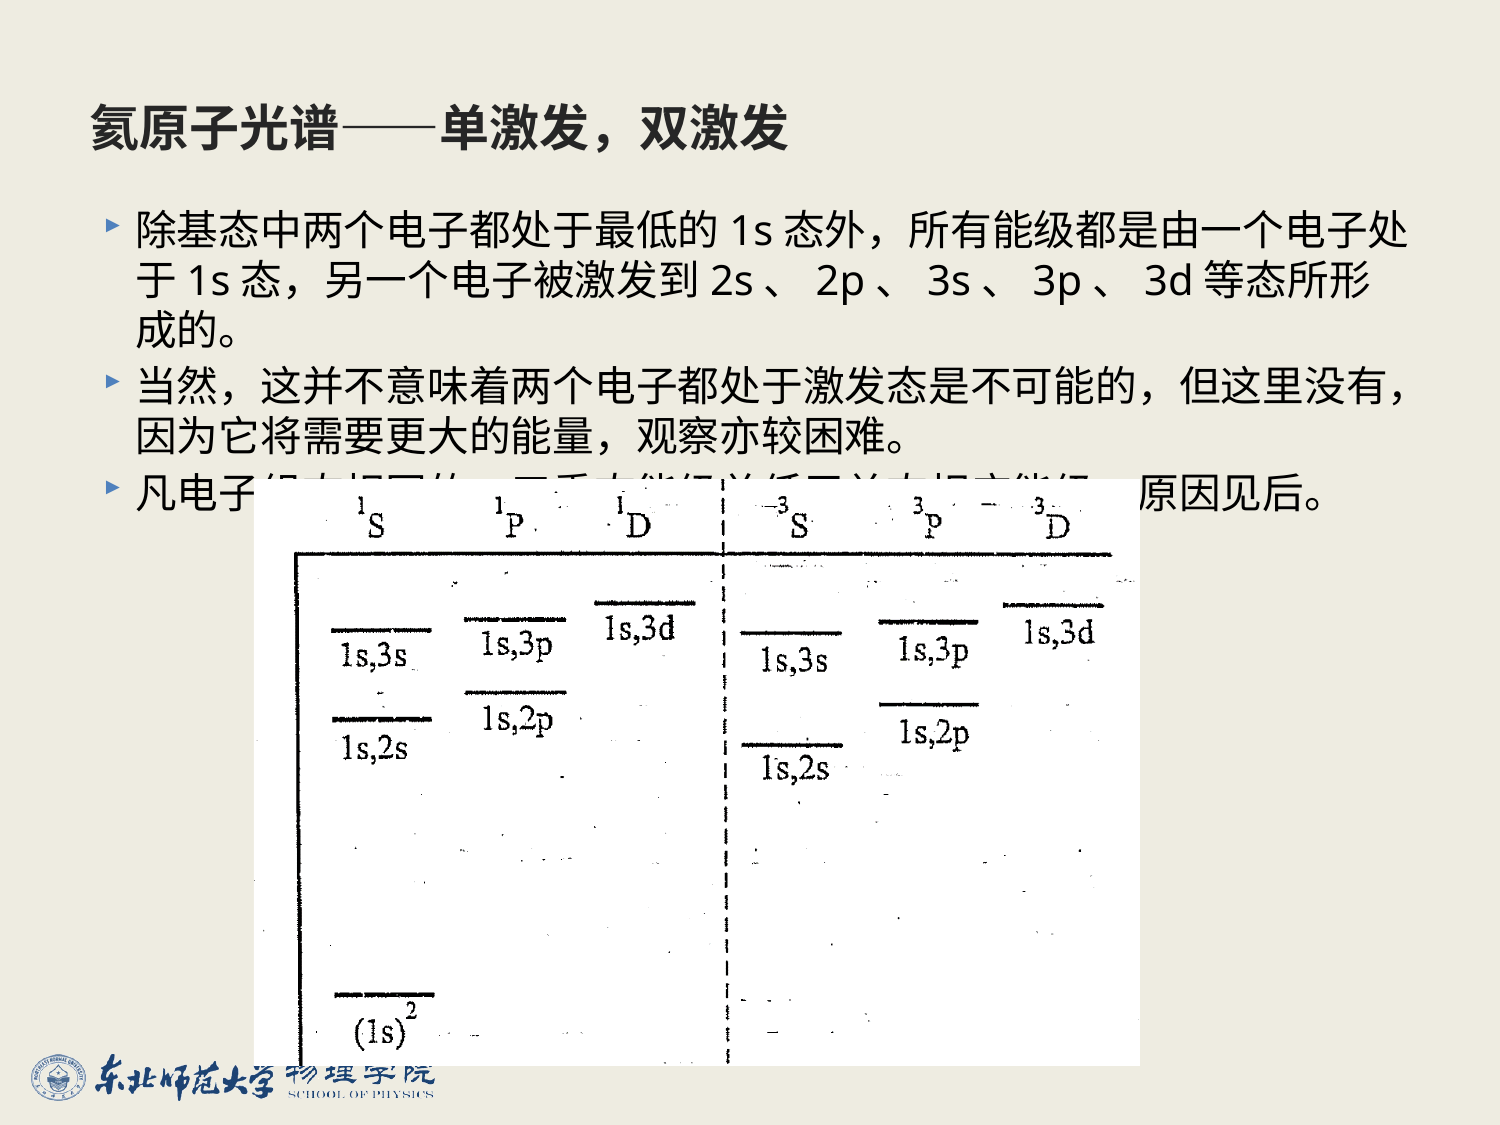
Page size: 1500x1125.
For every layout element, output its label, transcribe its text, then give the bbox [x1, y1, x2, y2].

list 除基态中两个电子都处于最低的1s态外，所有能级都是由一个电子处于1s态，另一个电子被激发到2s、2p、3s、3p、3d等态所形成的。 当然，这并不意味着两个电子都处于激发态是不可能的，但这里没有，因为它将需要更大的能量，观察亦较困难。 凡电子组态相同的，三重态能级总低于单态相应能级。原因见后。 [75, 196, 1425, 939]
picture [20, 479, 1140, 1101]
title 氦原子光谱——单激发，双激发 [75, 45, 1425, 196]
